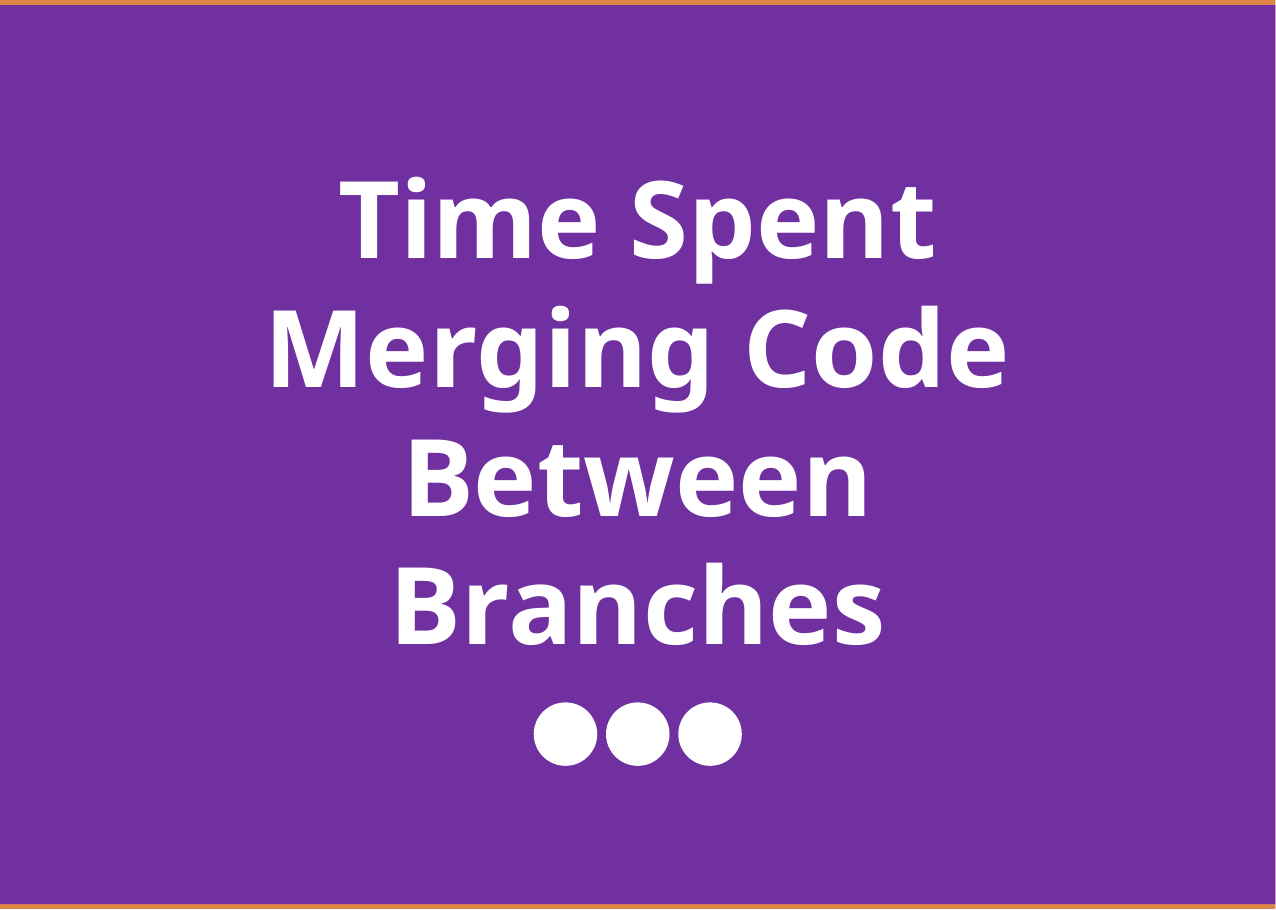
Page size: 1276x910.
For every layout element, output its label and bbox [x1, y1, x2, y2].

text_box [148, 144, 1127, 765]
text_box [0, 4, 1276, 905]
